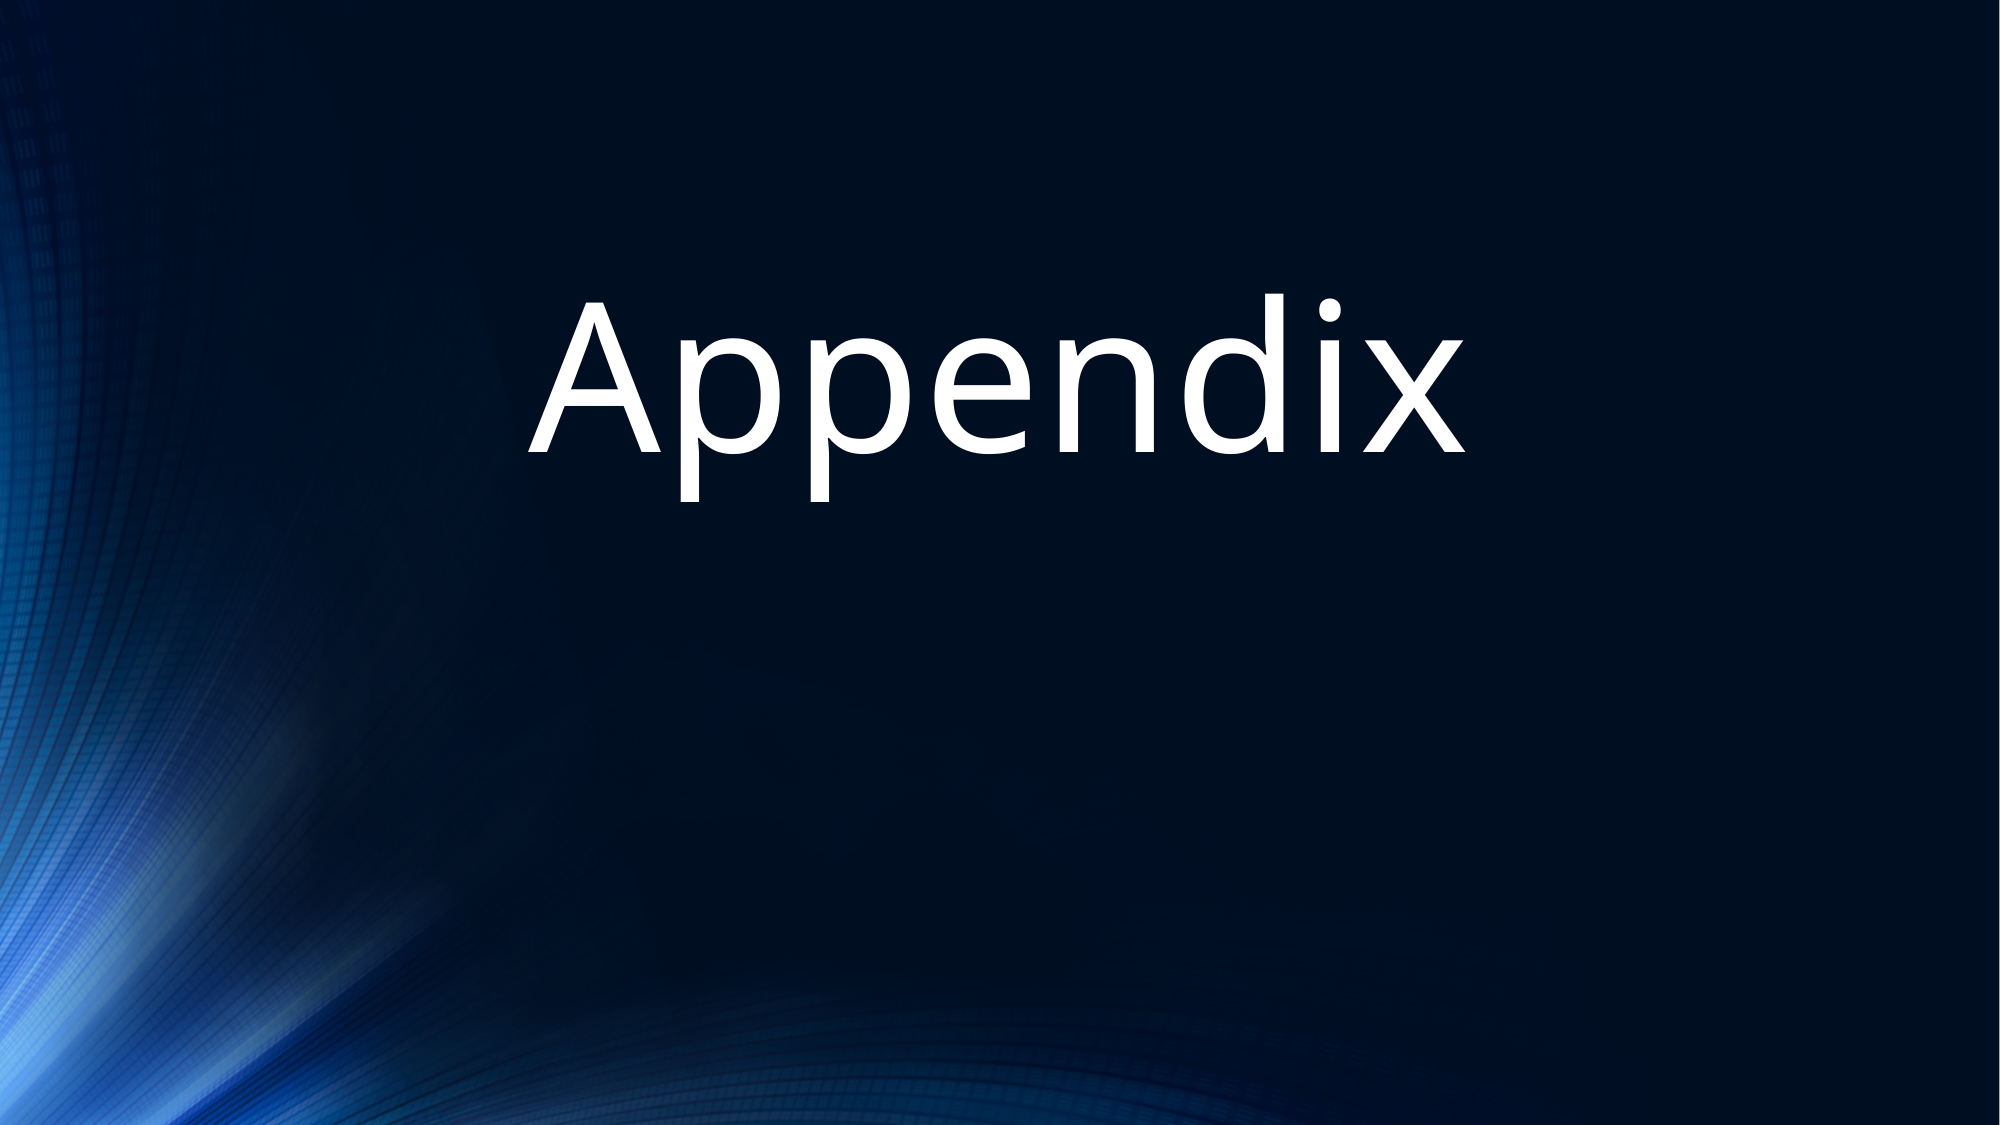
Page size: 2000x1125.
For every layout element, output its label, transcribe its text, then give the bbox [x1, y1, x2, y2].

picture [0, 0, 2000, 1125]
title Appendix [249, 280, 1750, 506]
